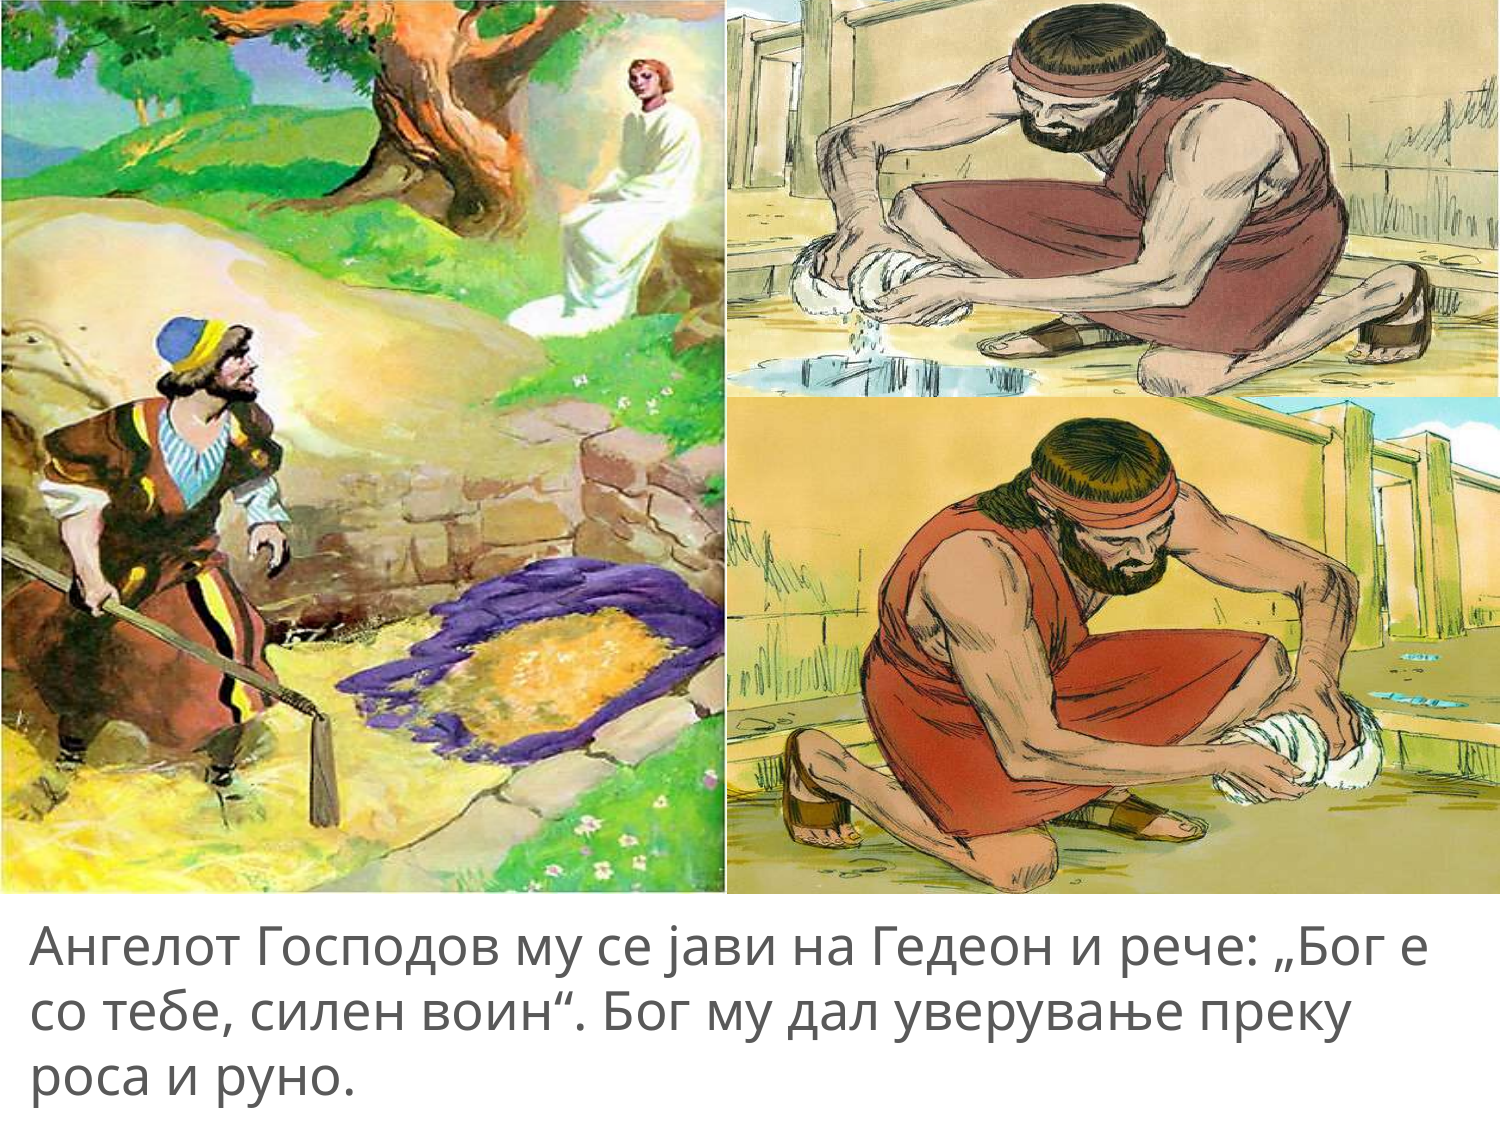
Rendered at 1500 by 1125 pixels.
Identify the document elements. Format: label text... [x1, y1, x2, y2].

picture [0, 0, 1500, 894]
text_box Ангелот Господов му се јави на Гедеон и рече: „Бог е со тебе, силен воин“. Бог му дал уверување преку роса и руно. [14, 904, 1486, 1114]
